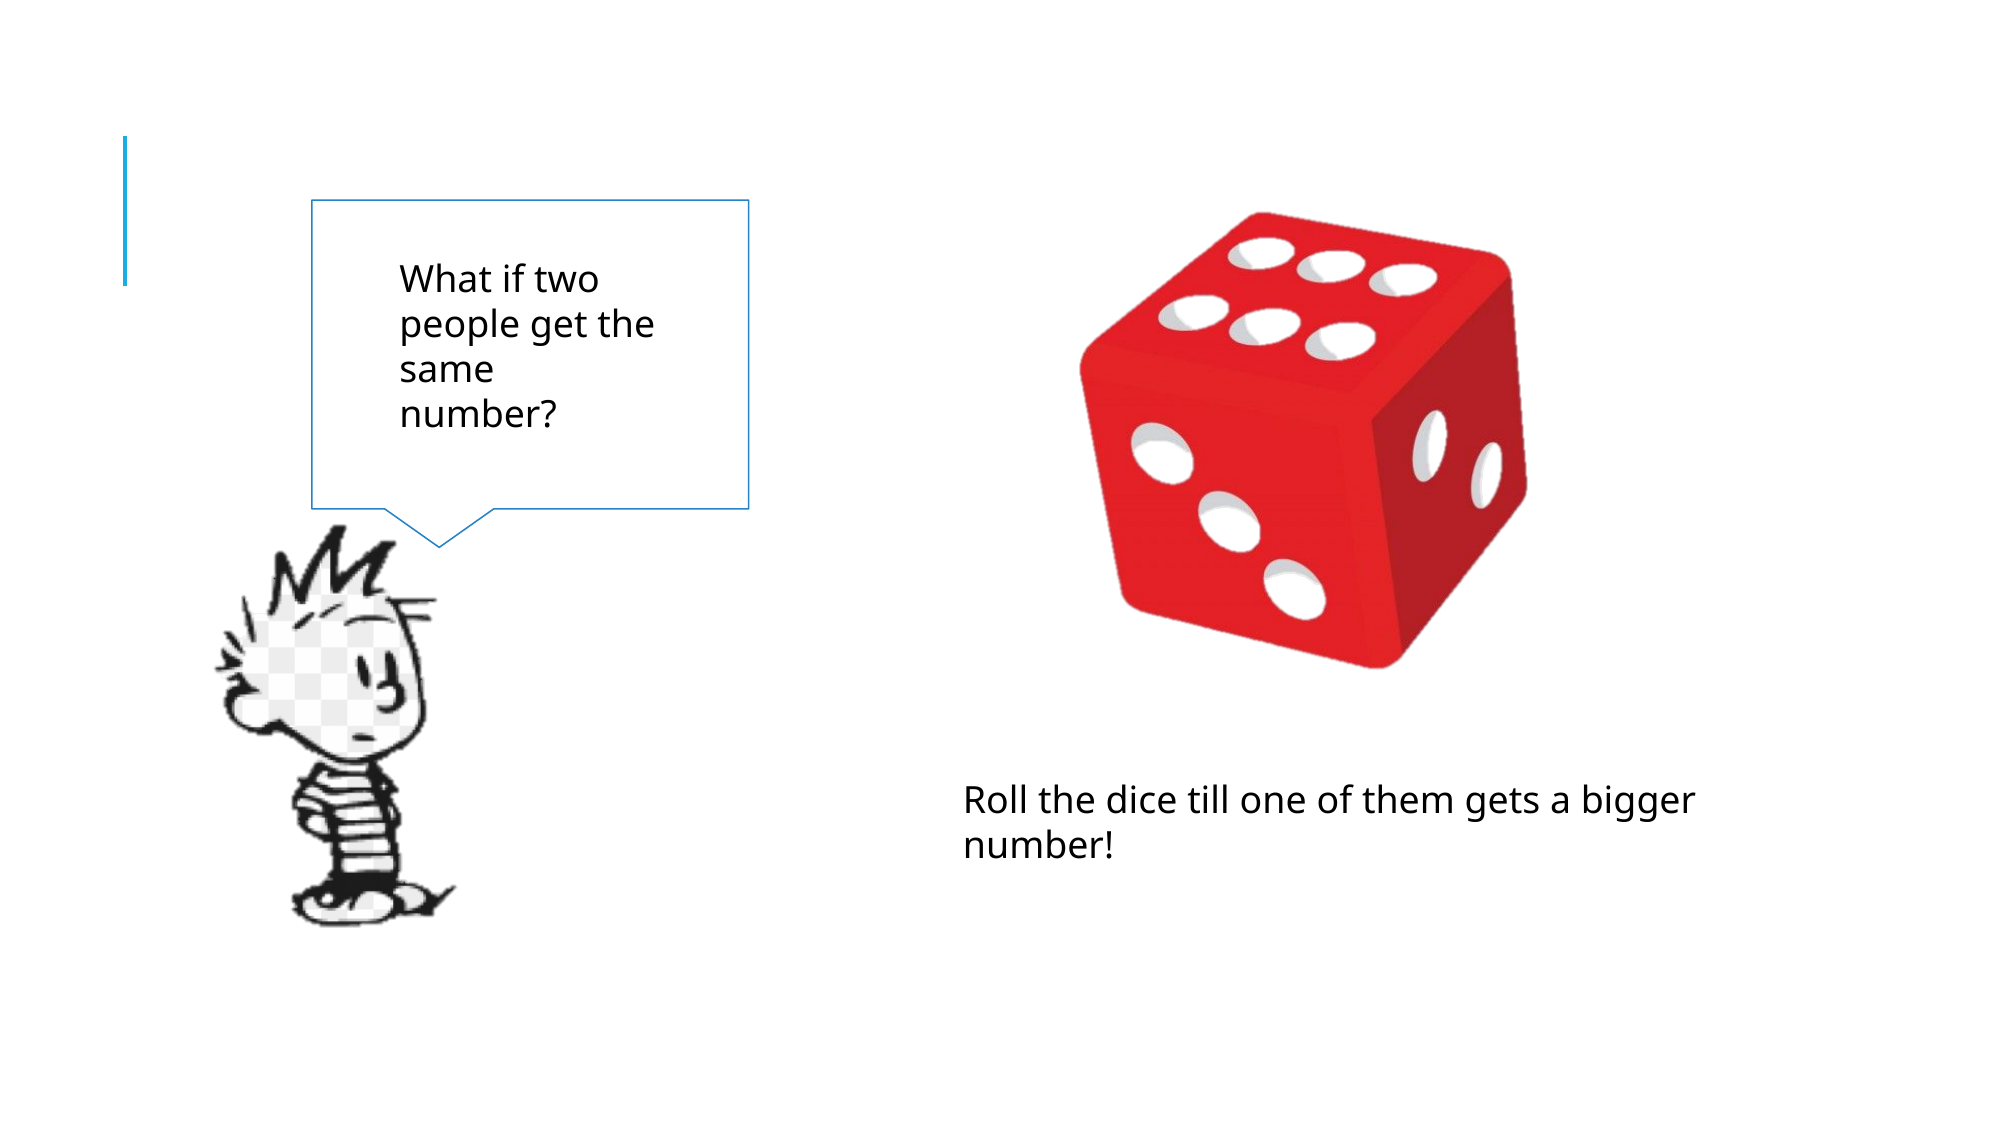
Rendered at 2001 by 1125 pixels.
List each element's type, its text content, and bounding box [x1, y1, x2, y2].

picture [898, 155, 1708, 727]
text_box Roll the dice till one of them gets a bigger number! [947, 768, 1737, 830]
text_box What if two people get the same number? [384, 247, 677, 399]
picture [187, 487, 480, 968]
text_box [311, 200, 749, 516]
